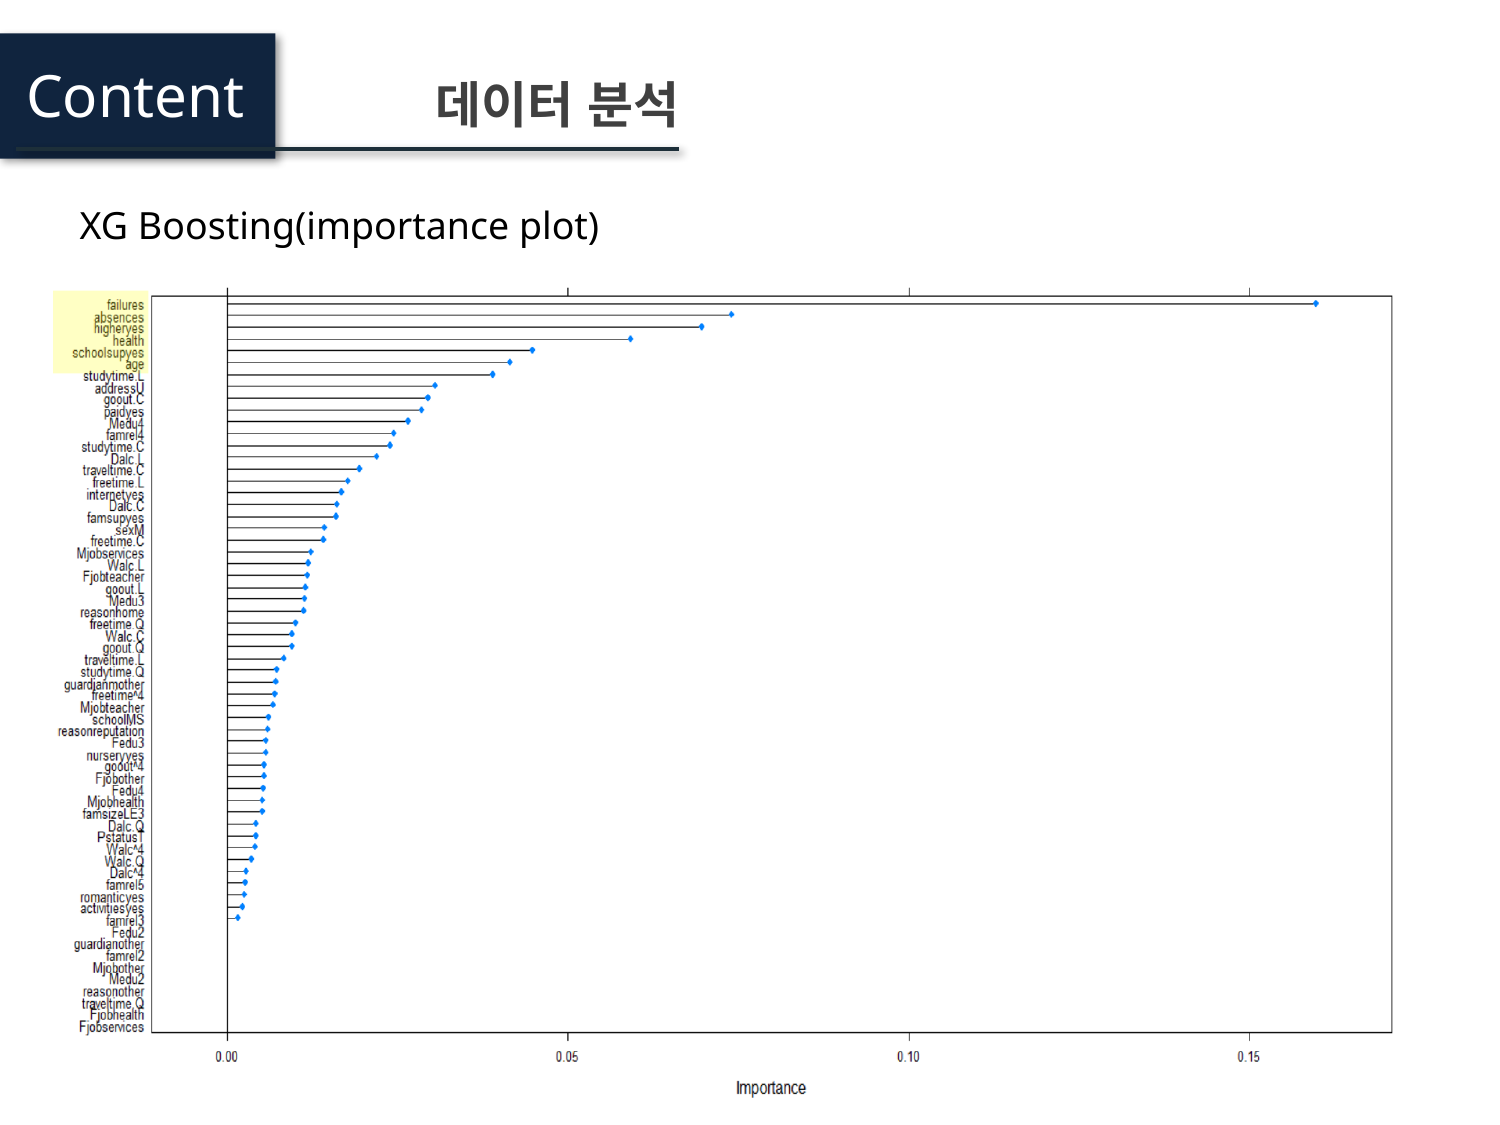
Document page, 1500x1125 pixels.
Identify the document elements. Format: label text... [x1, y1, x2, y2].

picture [41, 260, 1412, 1107]
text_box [0, 33, 276, 160]
text_box XG Boosting(importance plot) [64, 194, 963, 255]
text_box 데이터 분석 [420, 66, 695, 142]
